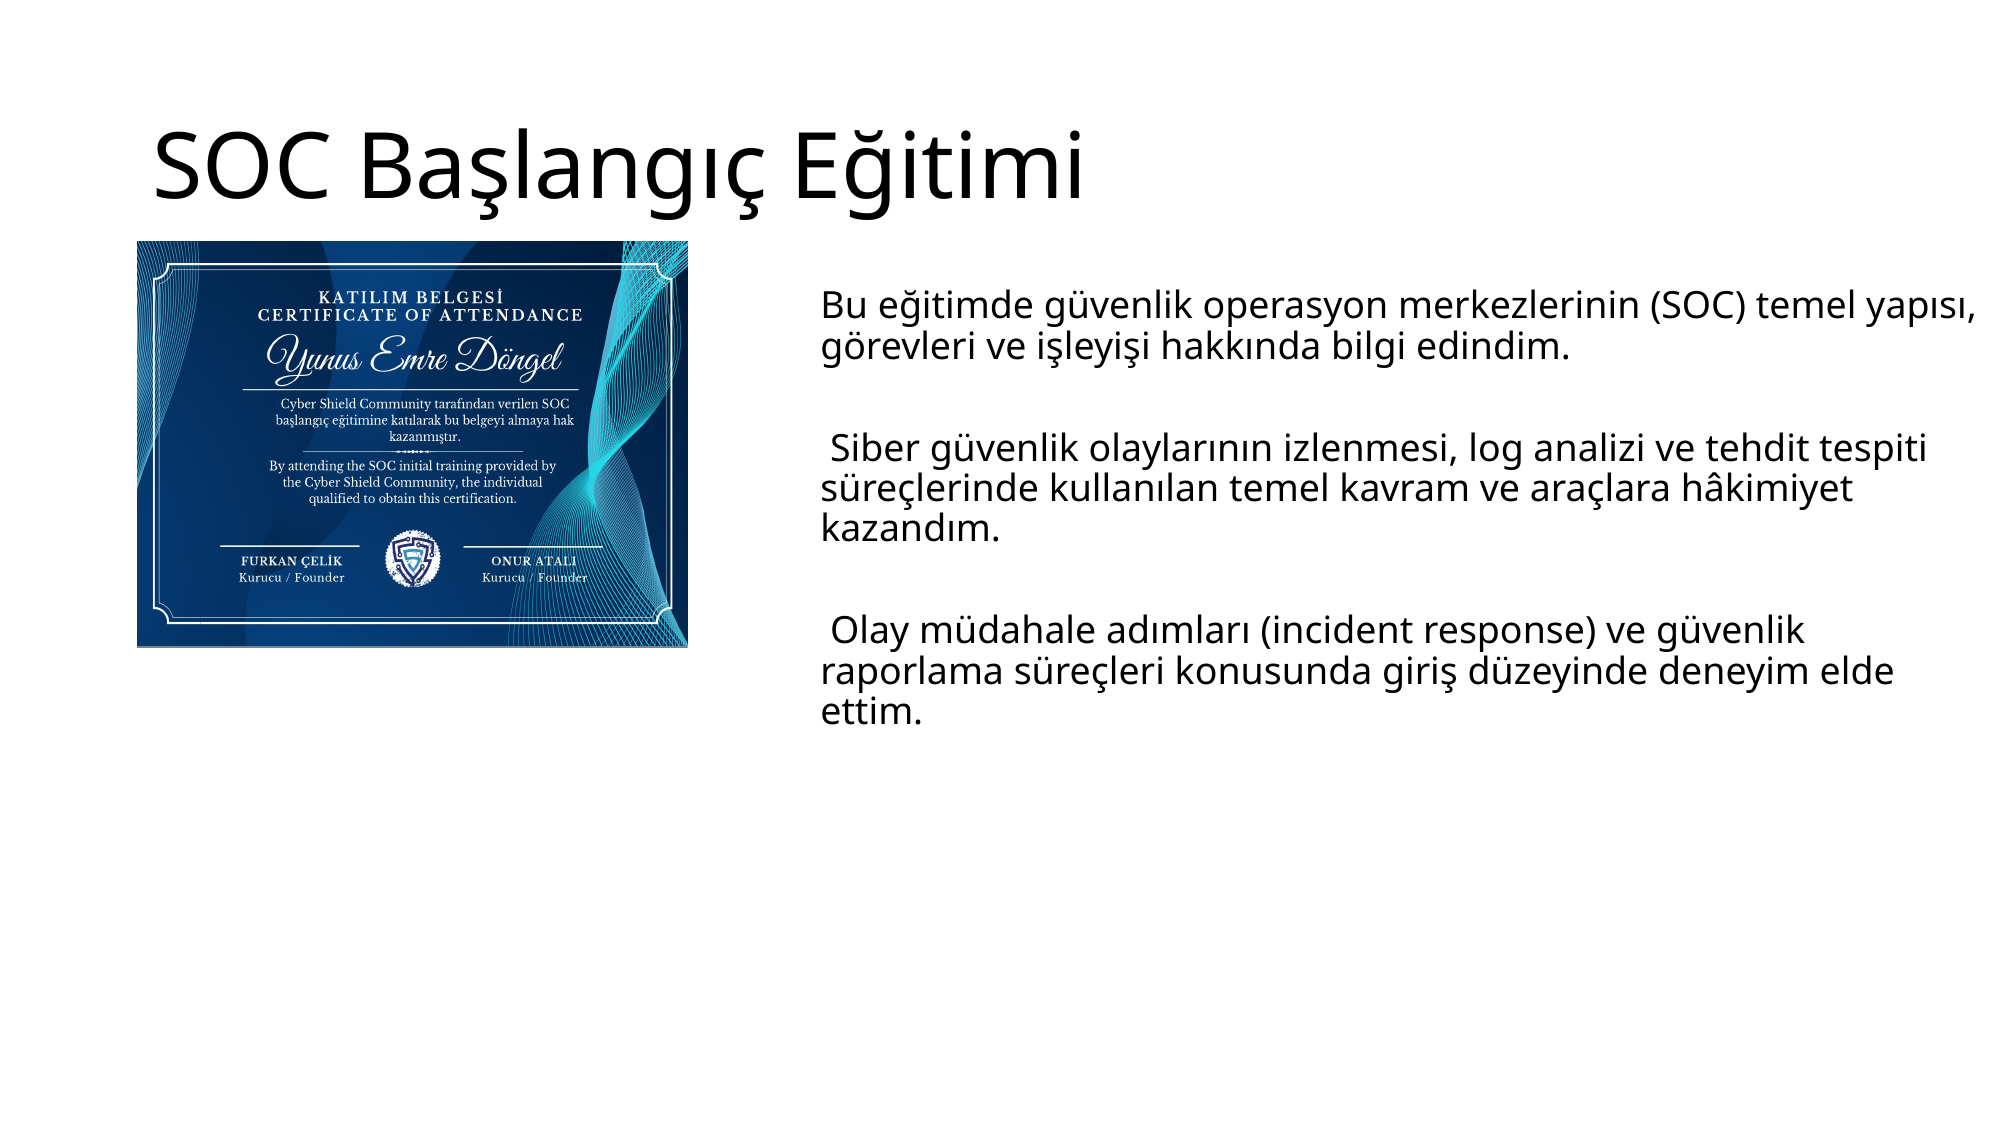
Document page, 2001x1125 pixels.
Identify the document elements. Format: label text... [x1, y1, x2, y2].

list Bu eğitimde güvenlik operasyon merkezlerinin (SOC) temel yapısı, görevleri ve işleyişi hakkında bilgi edindim. Siber güvenlik olaylarının izlenmesi, log analizi ve tehdit tespiti süreçlerinde kullanılan temel kavram ve araçlara hâkimiyet kazandım. Olay müdahale adımları (incident response) ve güvenlik raporlama süreçleri konusunda giriş düzeyinde deneyim elde ettim. [805, 278, 1999, 1014]
picture [136, 241, 689, 649]
title SOC Başlangıç Eğitimi [137, 59, 1863, 278]
